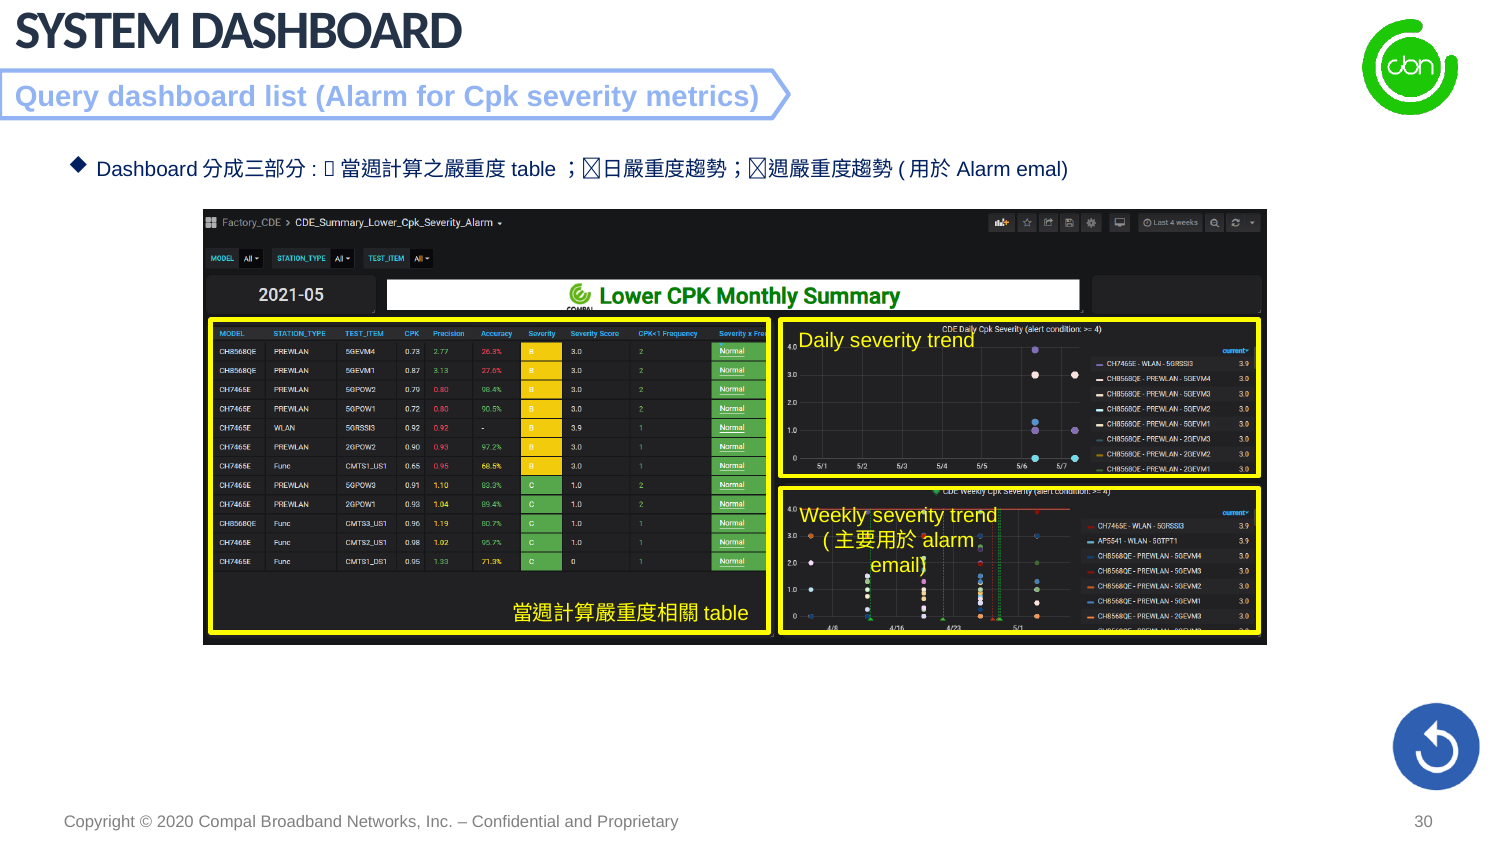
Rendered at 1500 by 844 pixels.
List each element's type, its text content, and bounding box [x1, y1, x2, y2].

text_box Dashboard分成三部分: 當週計算之嚴重度table；日嚴重度趨勢；週嚴重度趨勢(用於Alarm emal) [53, 135, 1140, 188]
picture [1362, 19, 1458, 115]
picture [203, 209, 1267, 645]
slide_number 30 [1372, 802, 1448, 839]
picture [1392, 702, 1480, 793]
text_box System dashboard [0, 0, 1375, 86]
text_box Query dashboard list (Alarm for Cpk severity metrics) [0, 68, 791, 121]
